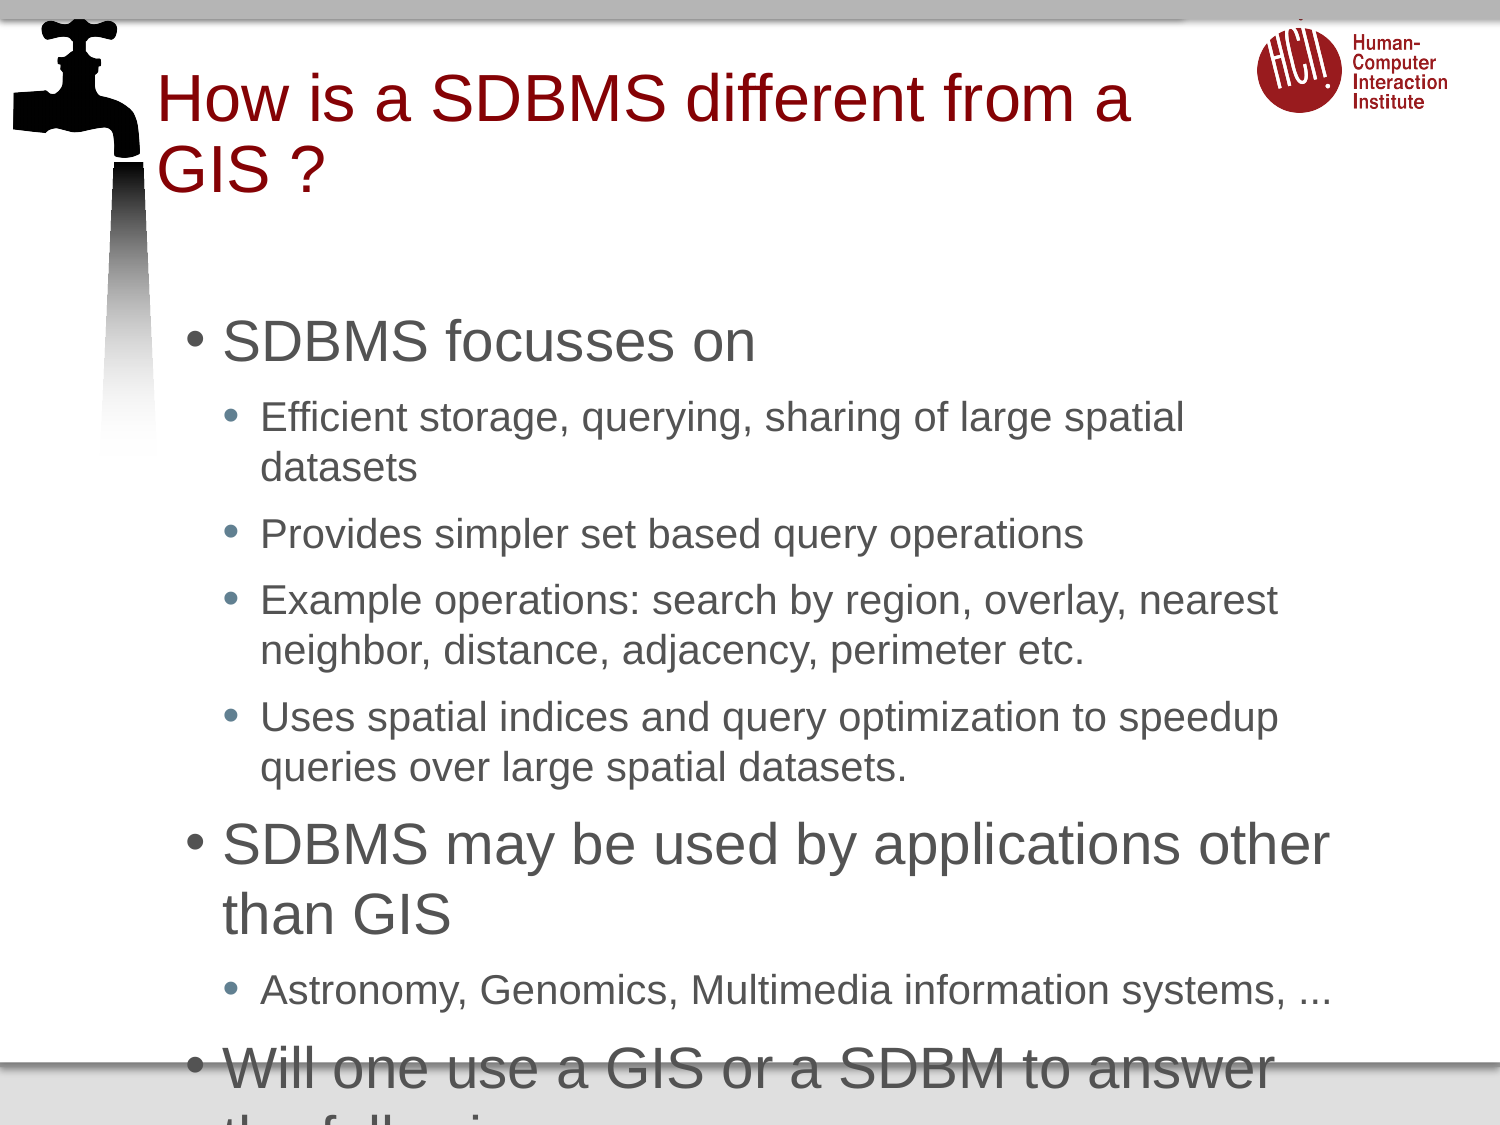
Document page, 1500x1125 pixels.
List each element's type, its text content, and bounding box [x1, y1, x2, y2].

picture [13, 20, 140, 158]
list SDBMS focusses on Efficient storage, querying, sharing of large spatial datasets Provides simpler set based query operations Example operations: search by region, overlay, nearest neighbor, distance, adjacency, perimeter etc. Uses spatial indices and query optimization to speedup queries over large spatial datasets. SDBMS may be used by applications other than GIS Astronomy, Genomics, Multimedia information systems, ... Will one use a GIS or a SDBM to answer the following: How many neighboring countries does USA have? Which country has highest number of neighbors? [185, 303, 1342, 1022]
title How is a SDBMS different from a GIS ? [156, 50, 1187, 214]
picture [1257, 20, 1447, 113]
